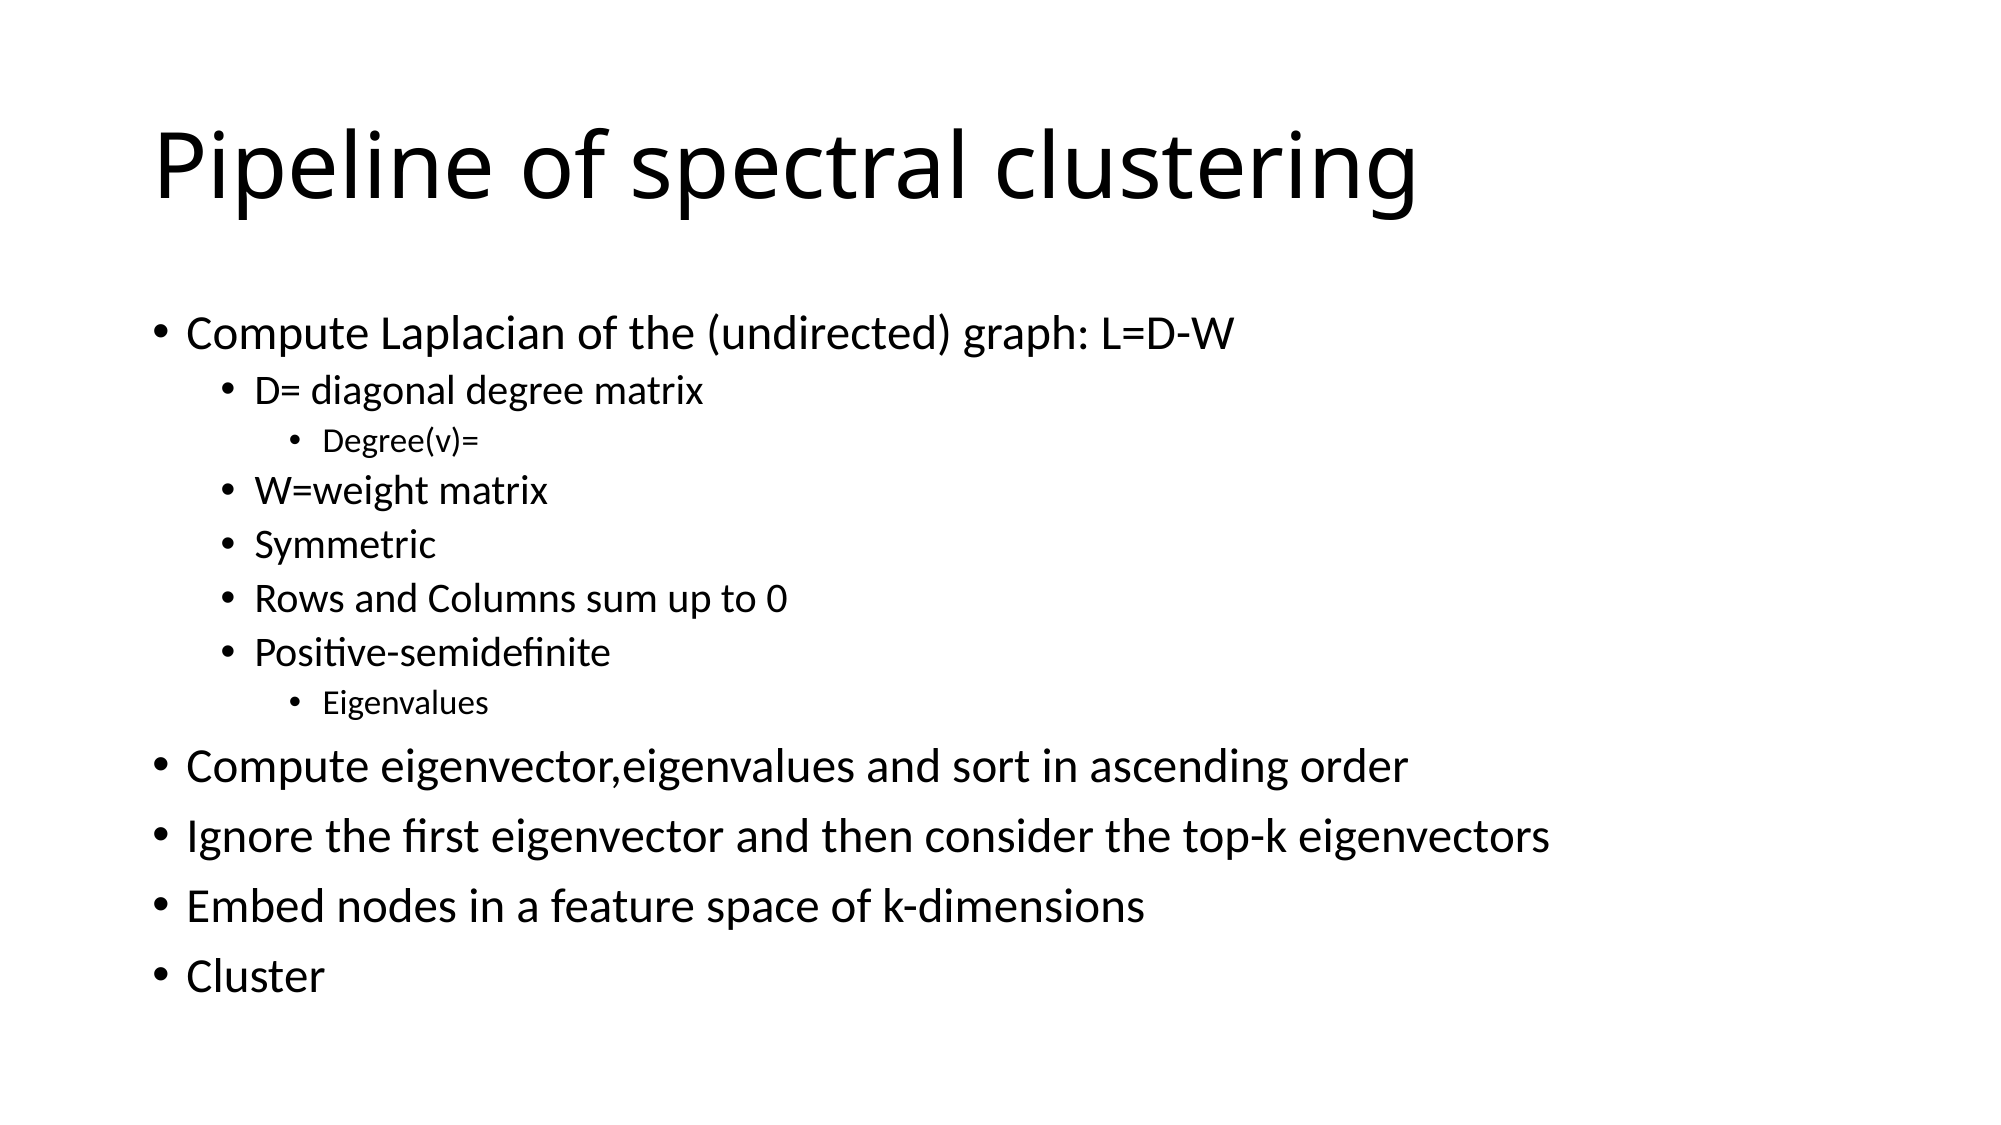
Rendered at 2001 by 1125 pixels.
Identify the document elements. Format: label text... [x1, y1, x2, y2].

title Pipeline of spectral clustering [137, 59, 1863, 278]
